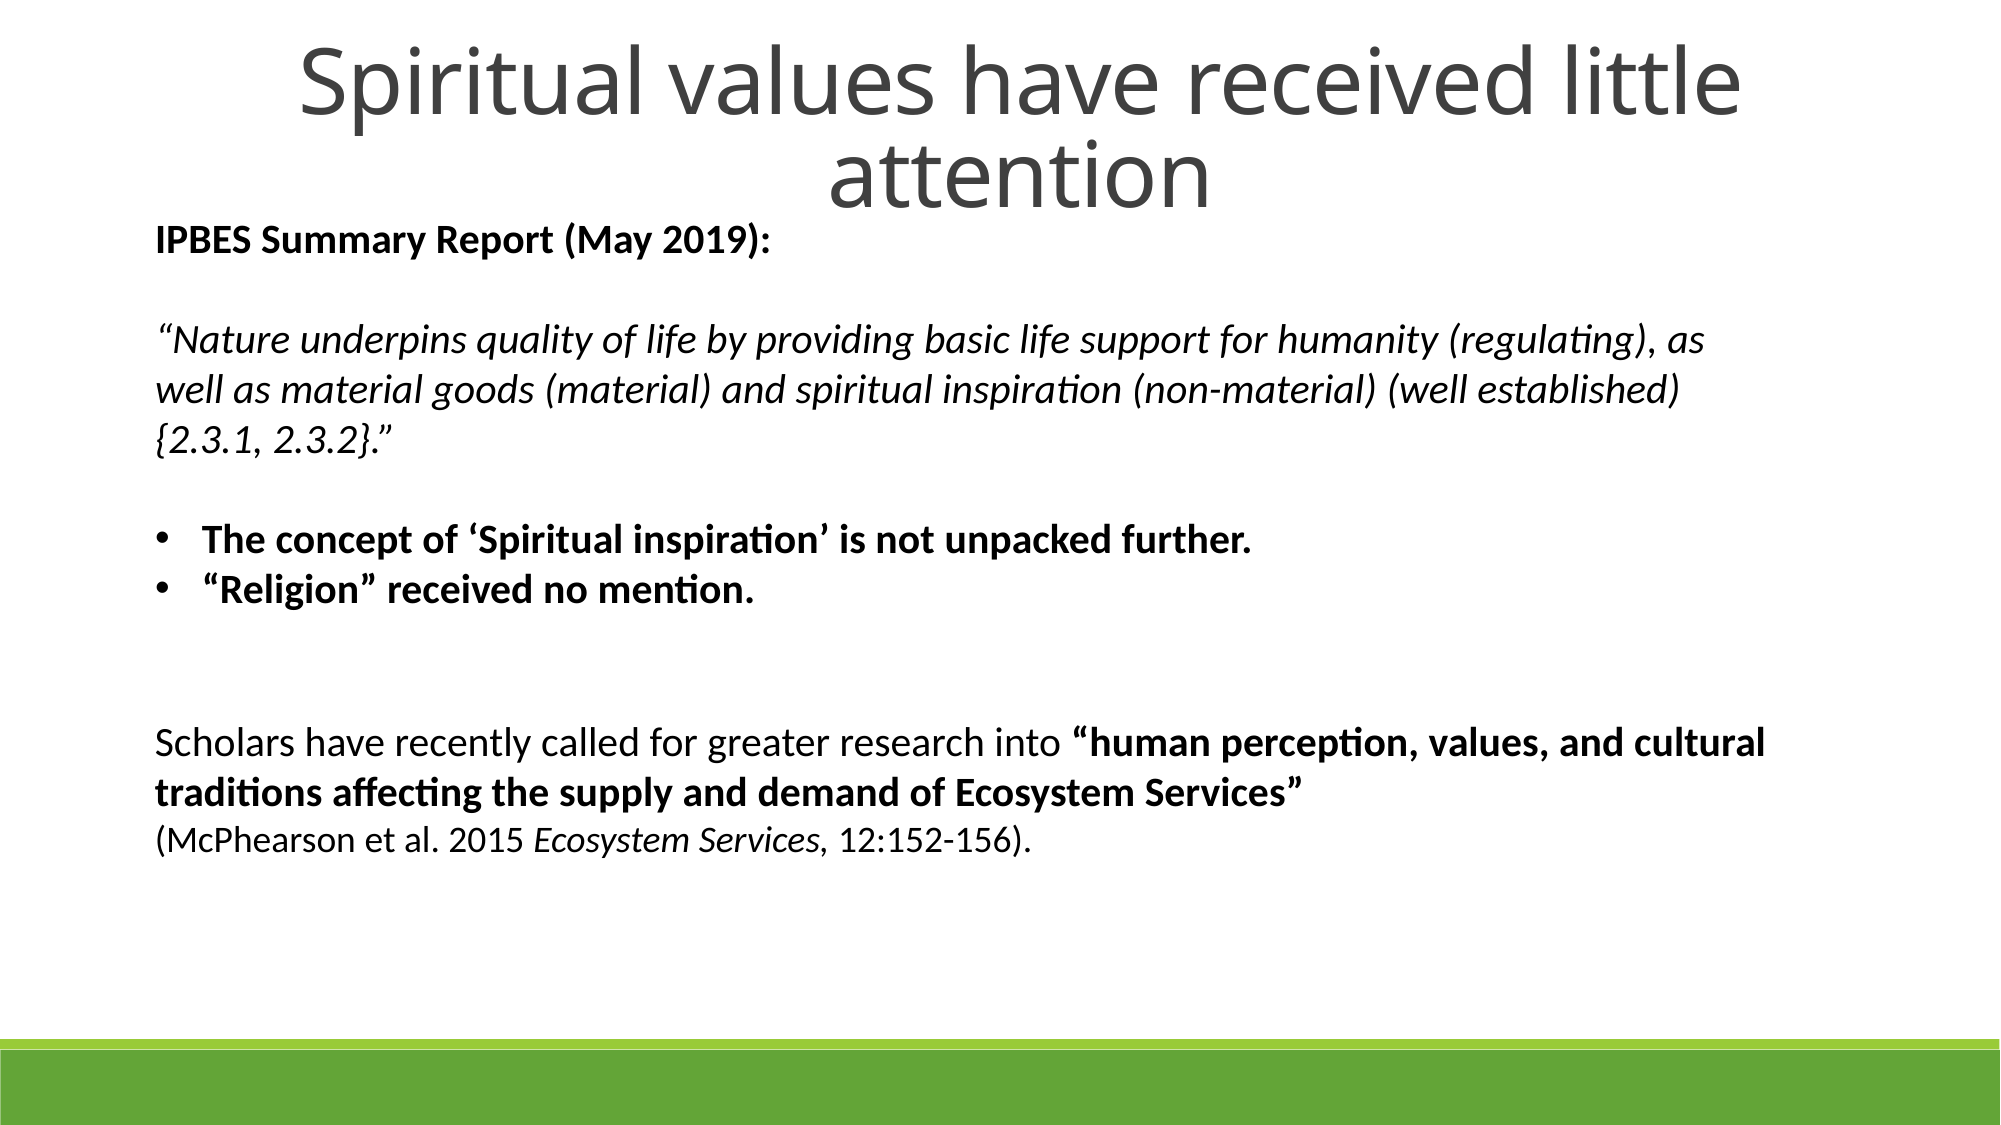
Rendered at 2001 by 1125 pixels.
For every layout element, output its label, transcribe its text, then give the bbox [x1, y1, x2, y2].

text_box IPBES Summary Report (May 2019): “Nature underpins quality of life by providing basic life support for humanity (regulating), as well as material goods (material) and spiritual inspiration (non-material) (well established) {2.3.1, 2.3.2}.” The concept of ‘Spiritual inspiration’ is not unpacked further. “Religion” received no mention. [140, 204, 1798, 620]
text_box Spiritual values have received little attention [195, 32, 1846, 141]
text_box Scholars have recently called for greater research into “human perception, values, and cultural traditions affecting the supply and demand of Ecosystem Services” (McPhearson et al. 2015 Ecosystem Services, 12:152-156). [140, 707, 1815, 868]
